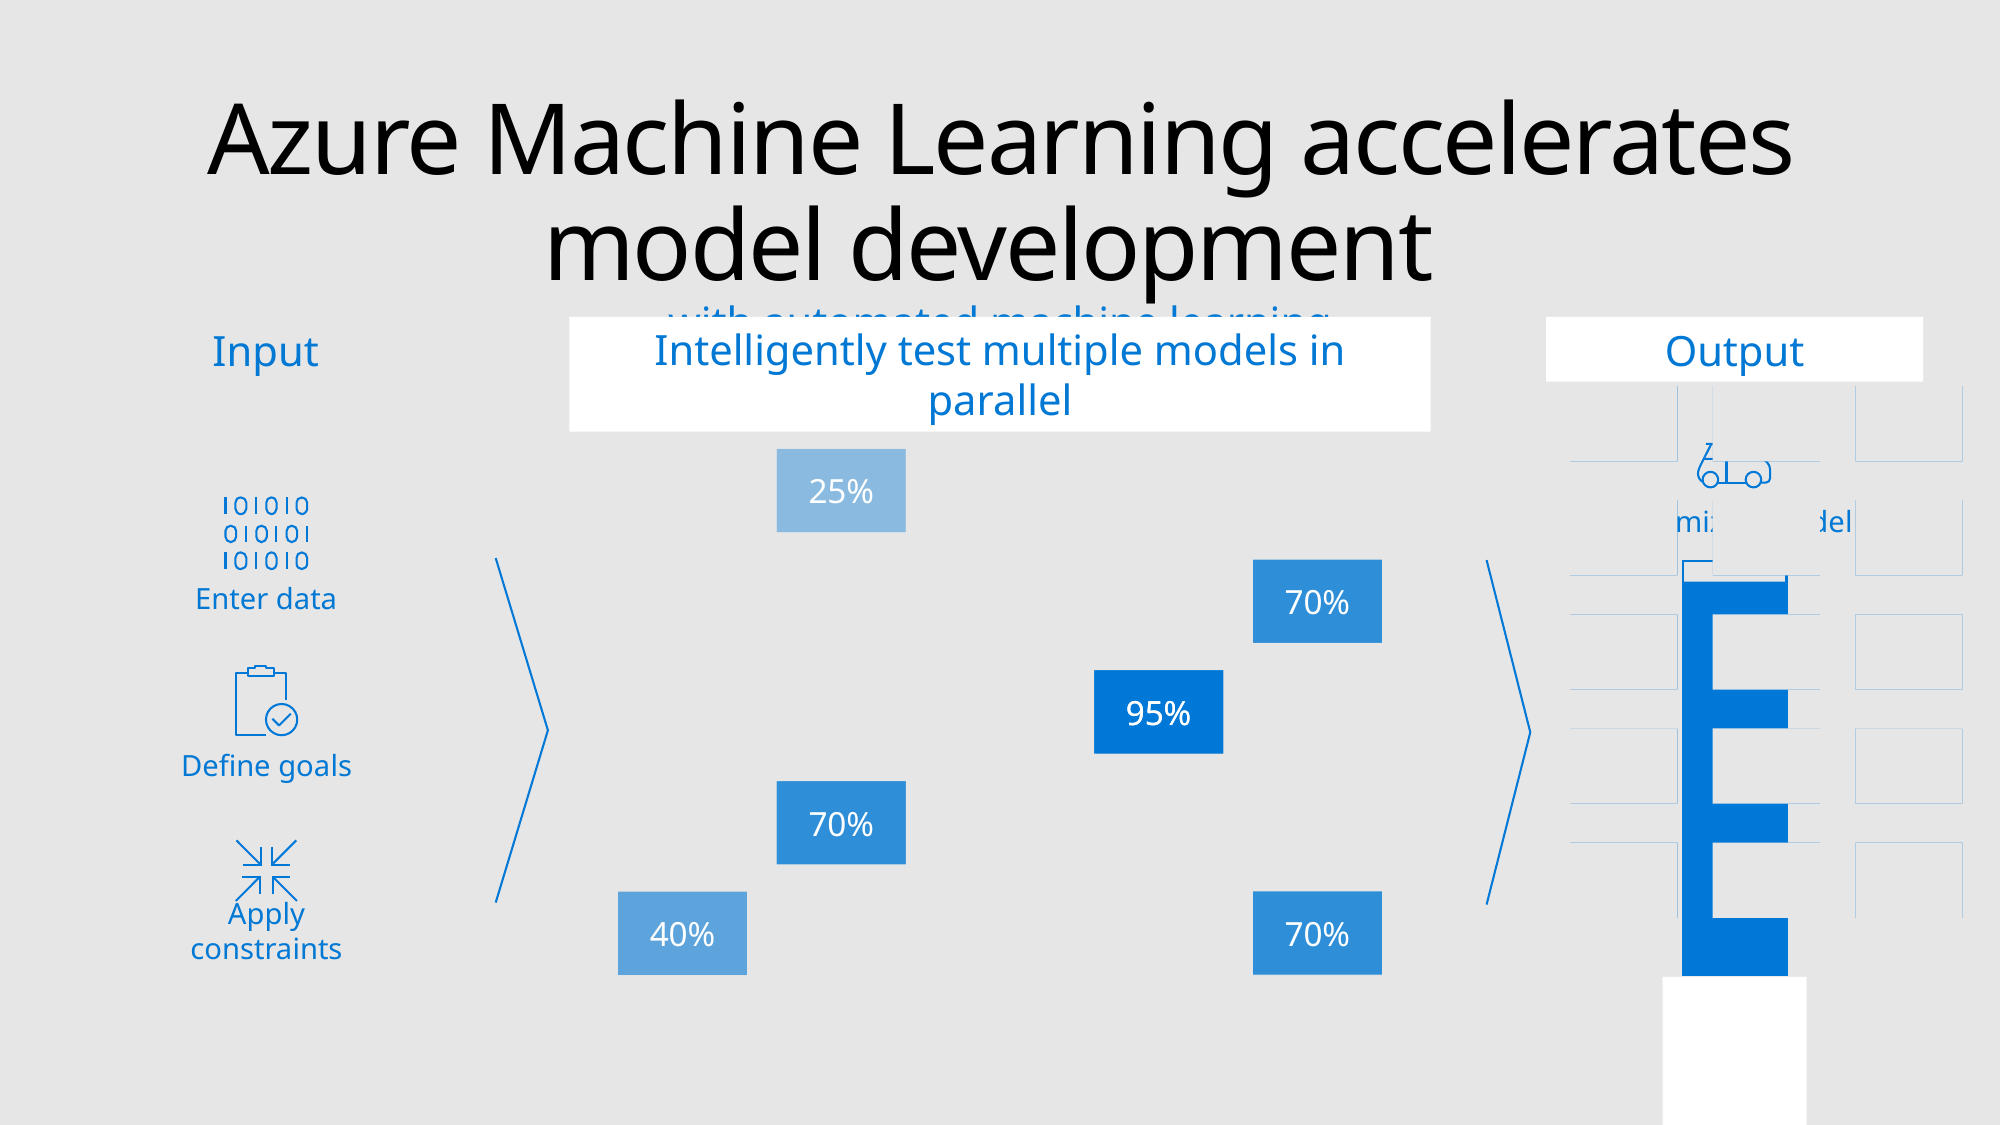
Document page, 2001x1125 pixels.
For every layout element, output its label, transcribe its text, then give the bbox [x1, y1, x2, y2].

text_box Output [1546, 316, 1924, 382]
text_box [617, 448, 1382, 976]
text_box Intelligently test multiple models in parallel [569, 316, 1431, 432]
text_box Apply constraints [133, 887, 399, 973]
title Azure Machine Learning accelerates model development with automated machine learning [96, 75, 1904, 257]
text_box Enter data [135, 572, 398, 624]
text_box Define goals [133, 738, 399, 790]
text_box [1662, 976, 1807, 1125]
text_box [1682, 919, 1787, 976]
text_box [494, 557, 549, 903]
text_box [235, 665, 298, 736]
text_box Input [77, 317, 455, 383]
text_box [235, 840, 298, 902]
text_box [225, 497, 308, 570]
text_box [1569, 385, 1963, 919]
text_box [1485, 559, 1532, 905]
